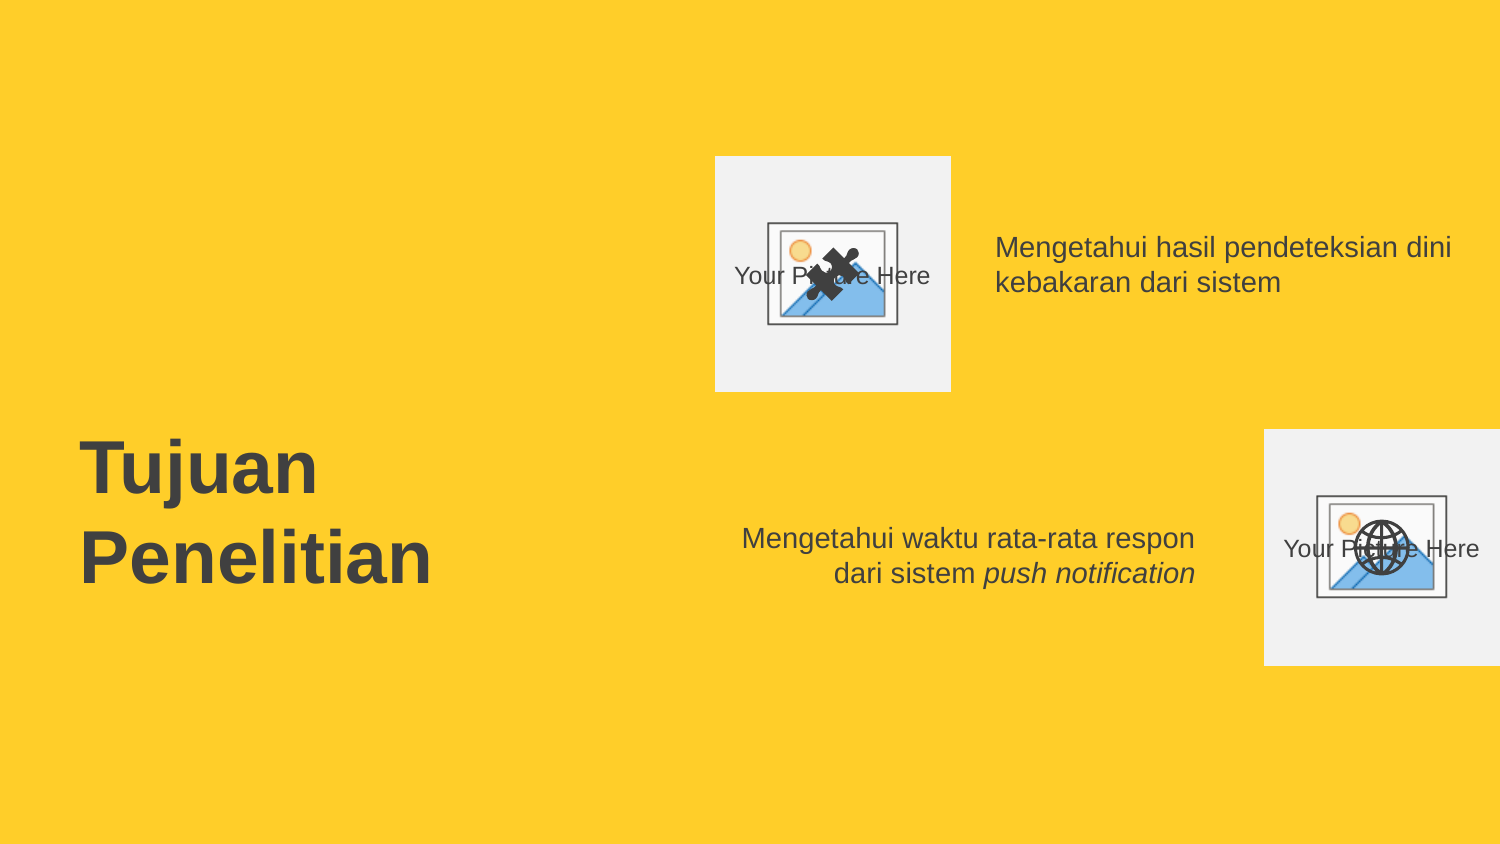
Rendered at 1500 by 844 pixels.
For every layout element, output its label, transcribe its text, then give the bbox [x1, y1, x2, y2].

picture [1263, 429, 1500, 666]
picture [714, 155, 951, 393]
text_box Mengetahui waktu rata-rata respon dari sistem push notification [690, 512, 1211, 597]
text_box Mengetahui hasil pendeteksian dini kebakaran dari sistem [980, 221, 1500, 306]
text_box Tujuan Penelitian [64, 410, 550, 598]
